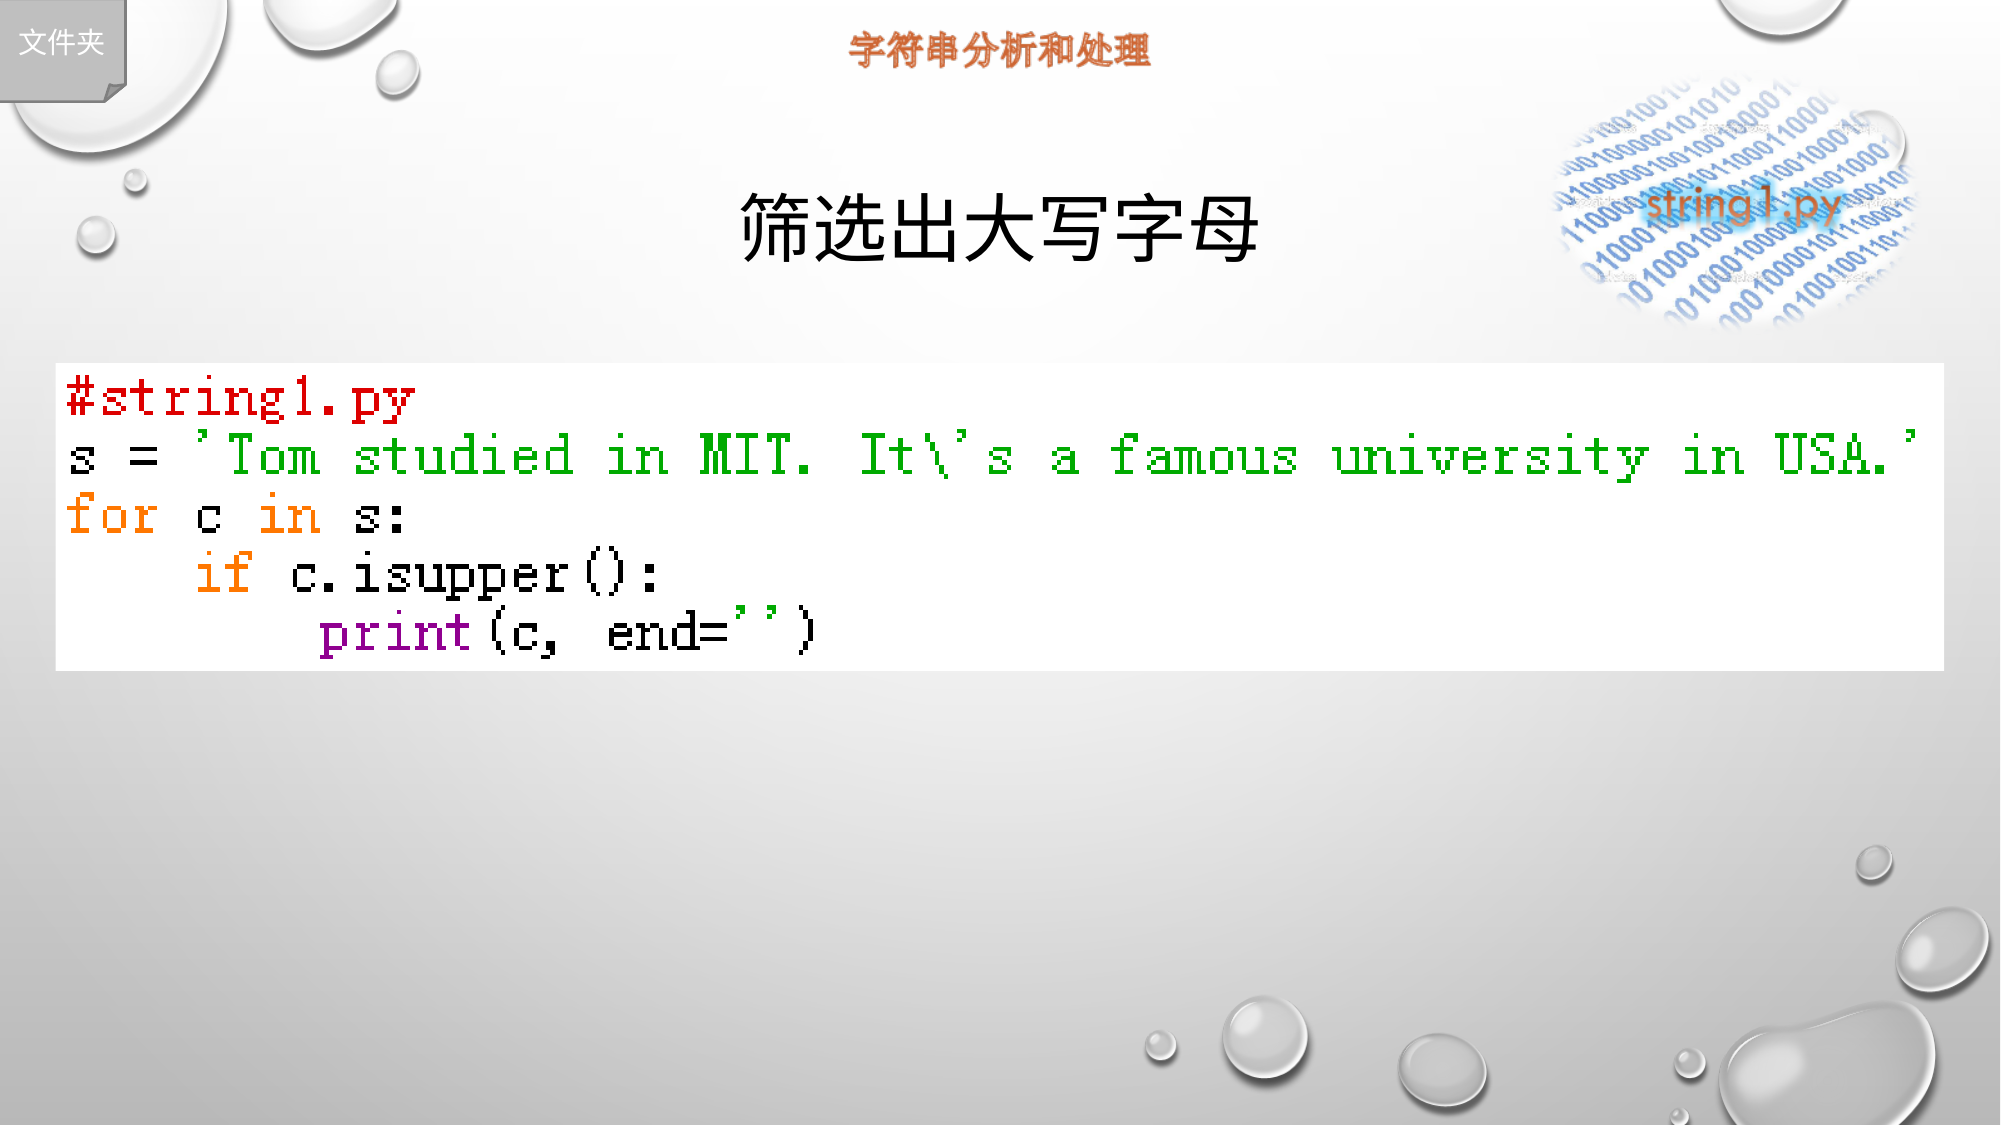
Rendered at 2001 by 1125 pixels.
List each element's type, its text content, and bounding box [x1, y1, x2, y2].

picture [0, 0, 2000, 1125]
text_box [149, 670, 1850, 950]
text_box 文件夹 [0, 0, 126, 102]
title 筛选出大写字母 [149, 101, 1850, 363]
